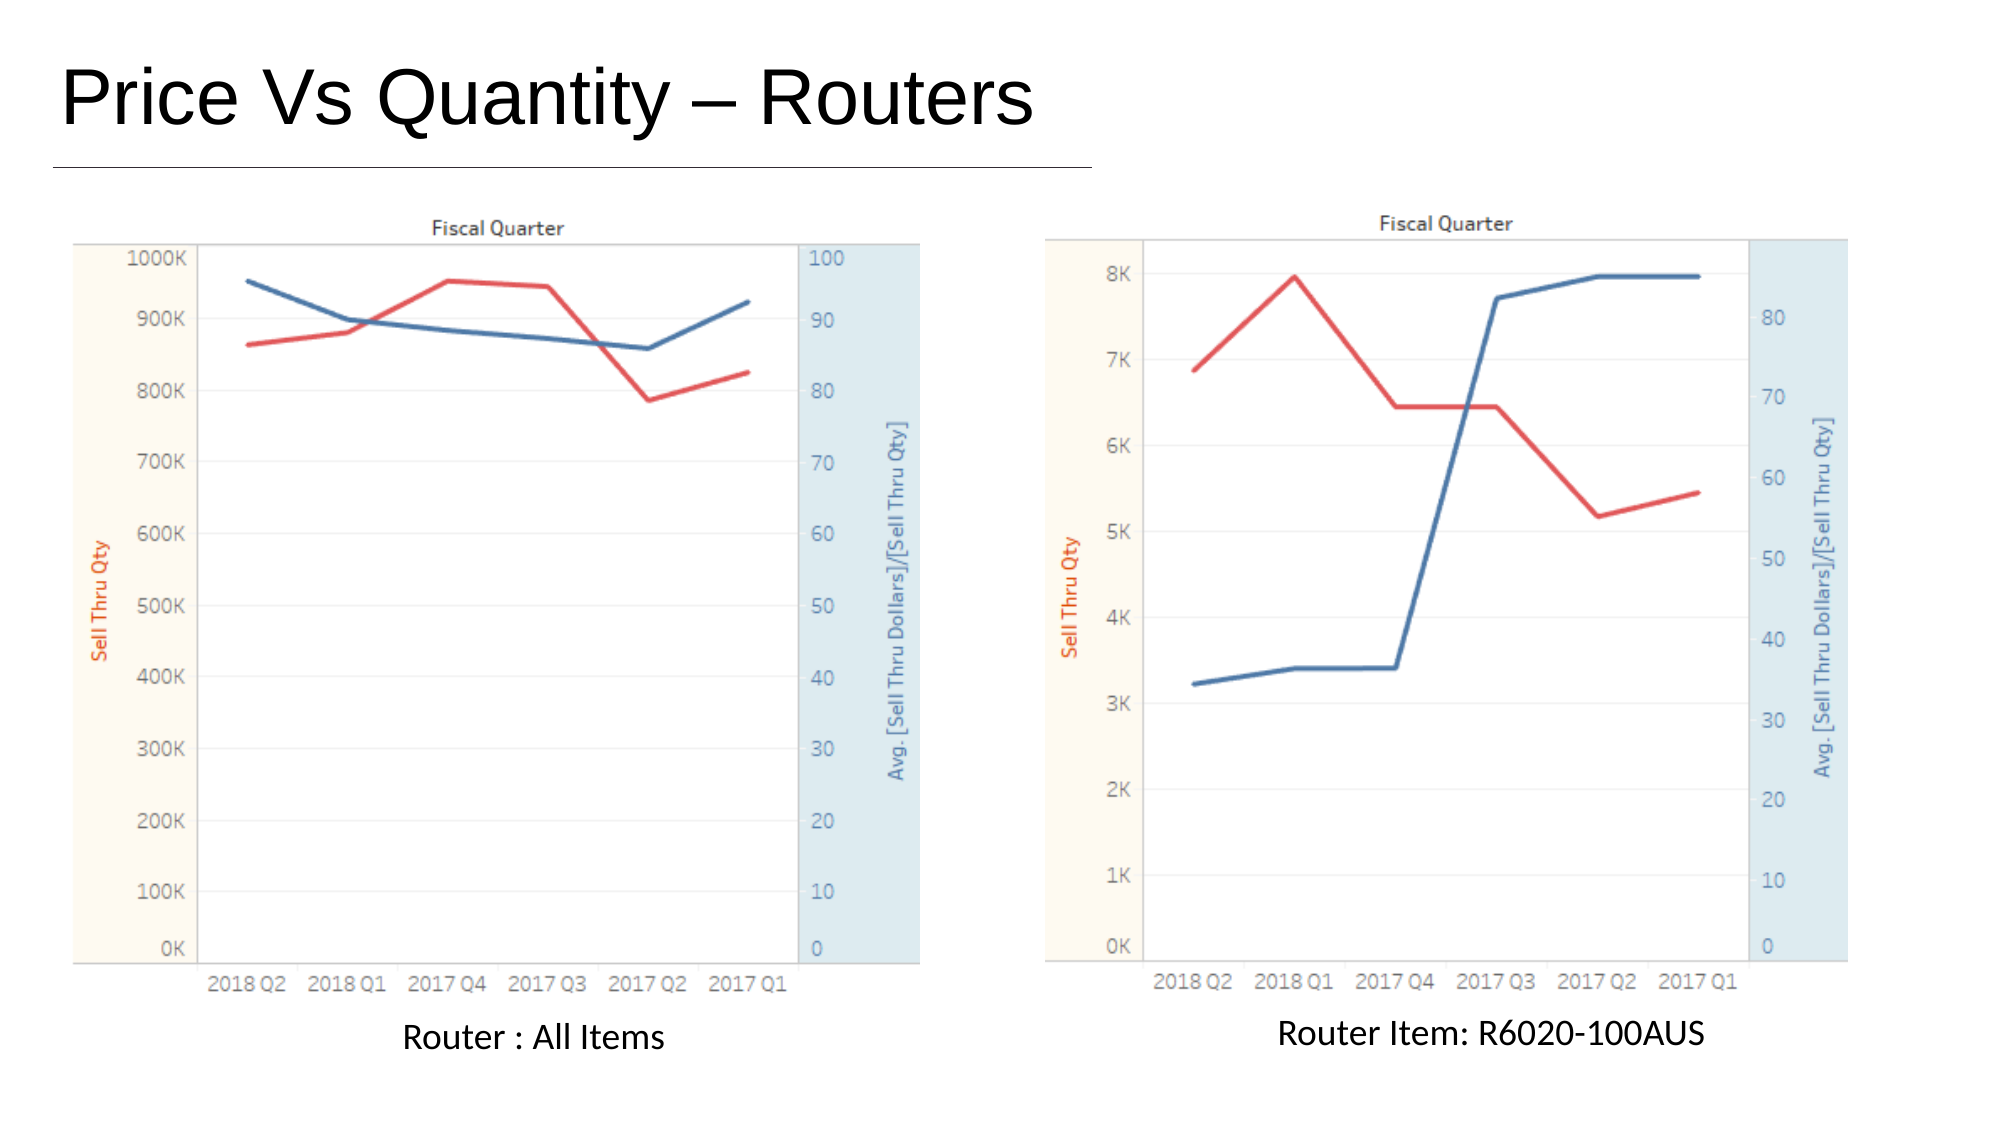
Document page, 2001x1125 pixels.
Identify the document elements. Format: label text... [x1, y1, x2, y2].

title Price Vs Quantity – Routers [44, 49, 1847, 245]
text_box Router : All Items [247, 1005, 821, 1065]
picture [70, 212, 920, 1005]
text_box Router Item: R6020-100AUS [1205, 1001, 1778, 1061]
picture [1045, 204, 1848, 1001]
